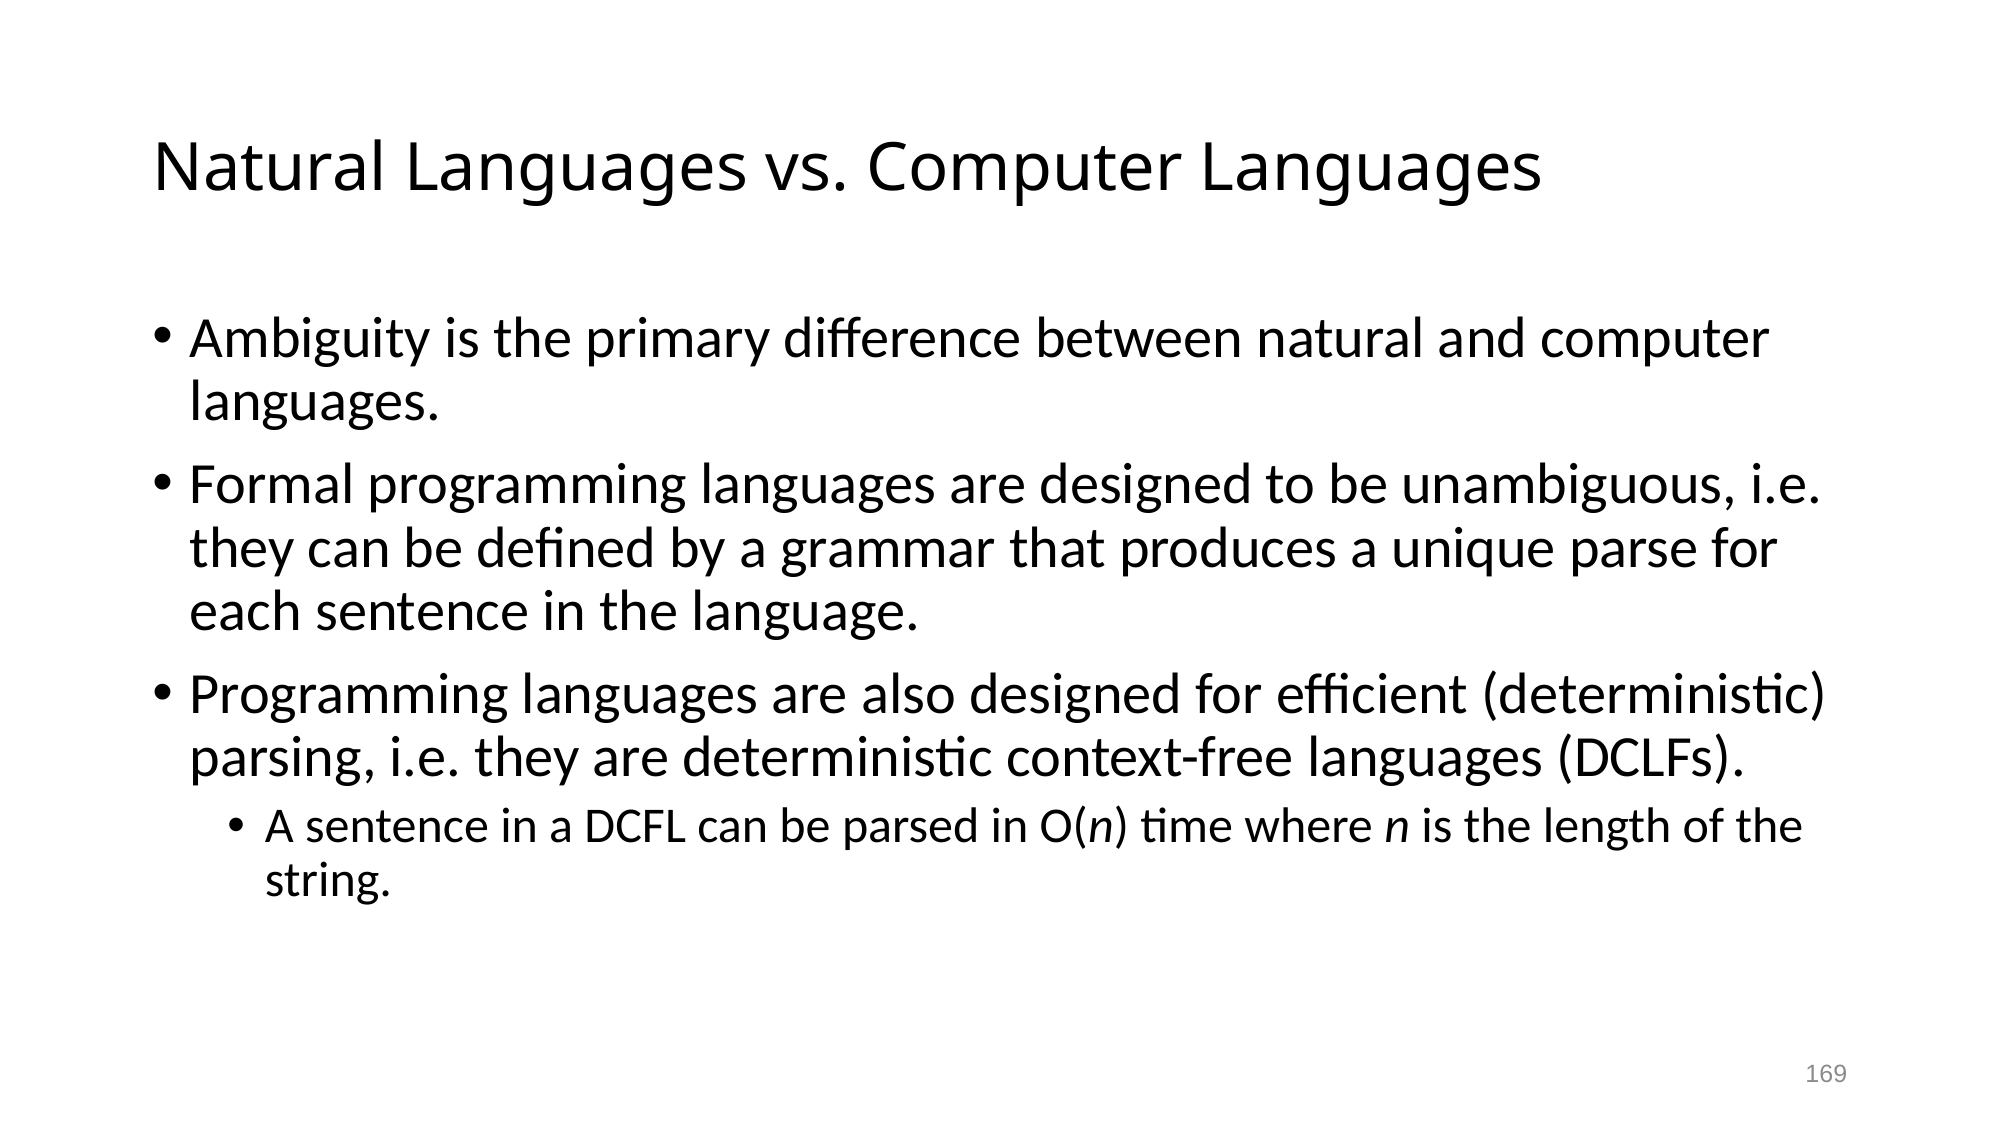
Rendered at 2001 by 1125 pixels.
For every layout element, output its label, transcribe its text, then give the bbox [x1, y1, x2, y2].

slide_number 169 [1412, 1042, 1863, 1103]
title Natural Languages vs. Computer Languages [137, 59, 1863, 278]
list Ambiguity is the primary difference between natural and computer languages. Formal programming languages are designed to be unambiguous, i.e. they can be defined by a grammar that produces a unique parse for each sentence in the language. Programming languages are also designed for efficient (deterministic) parsing, i.e. they are deterministic context-free languages (DCLFs). A sentence in a DCFL can be parsed in O(n) time where n is the length of the string. [137, 299, 1863, 1014]
